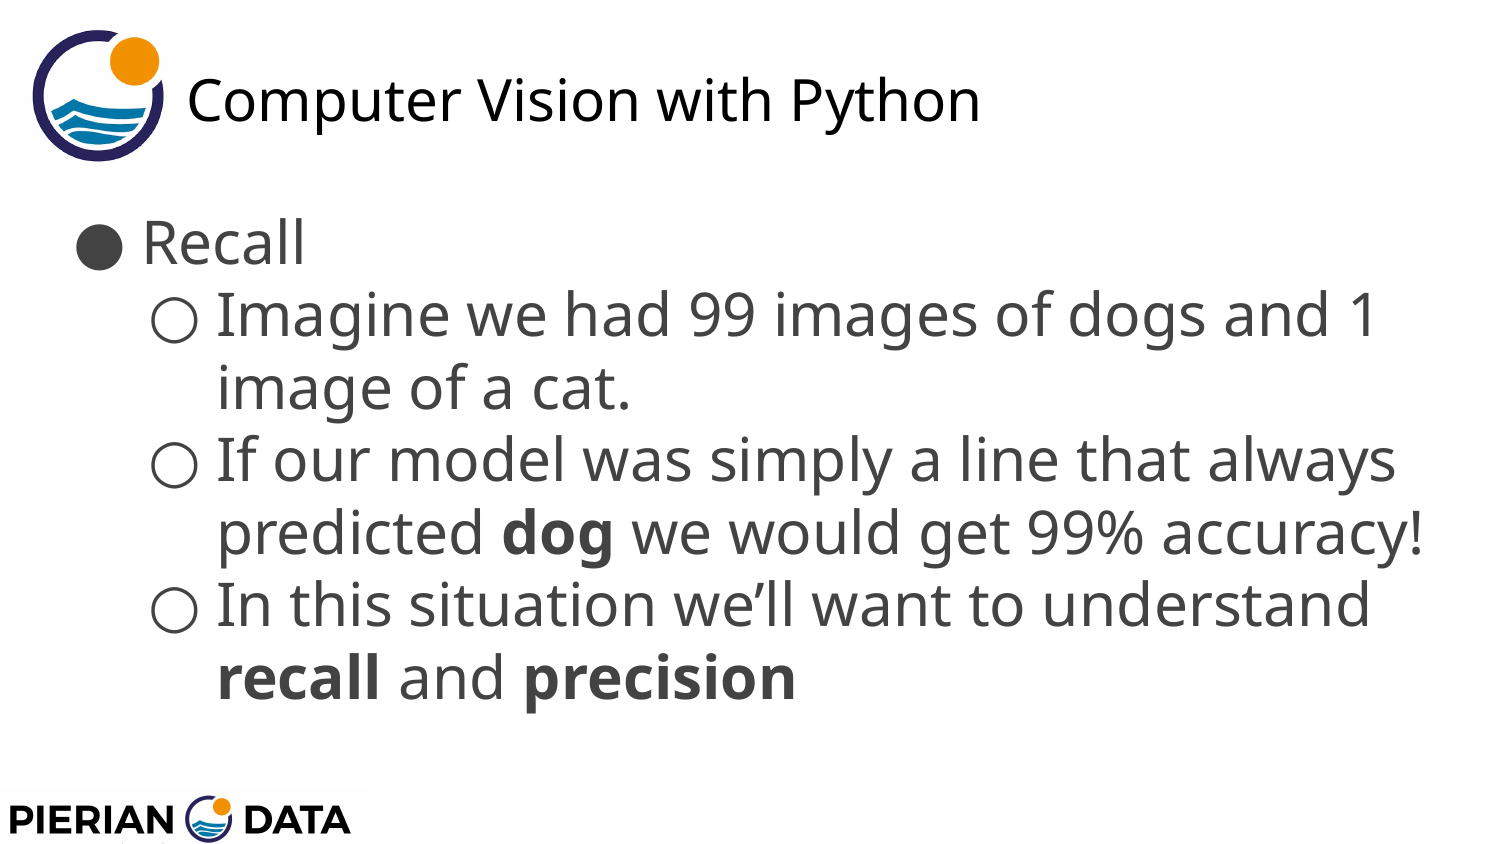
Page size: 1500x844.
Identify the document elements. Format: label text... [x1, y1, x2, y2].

list Recall Imagine we had 99 images of dogs and 1 image of a cat. If our model was simply a line that always predicted dog we would get 99% accuracy! In this situation we’ll want to understand recall and precision [51, 189, 1476, 750]
picture [0, 787, 368, 844]
picture [24, 24, 172, 167]
title Computer Vision with Python [176, 48, 1449, 143]
